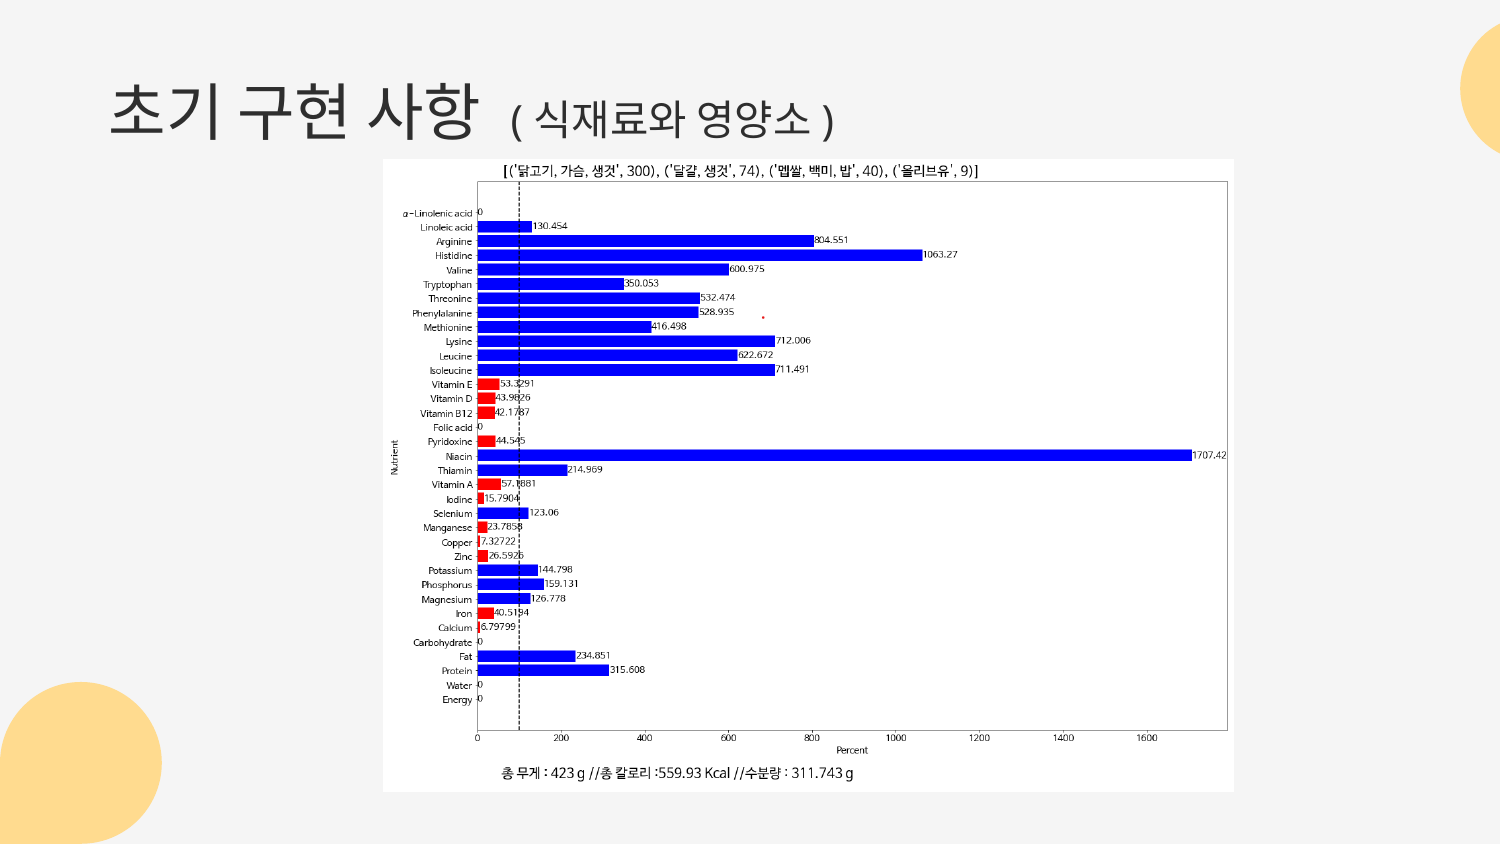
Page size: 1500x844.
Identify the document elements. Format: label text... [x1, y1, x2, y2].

title 초기 구현 사항 (식재료와 영양소) [93, 57, 1399, 149]
picture [383, 159, 1234, 792]
